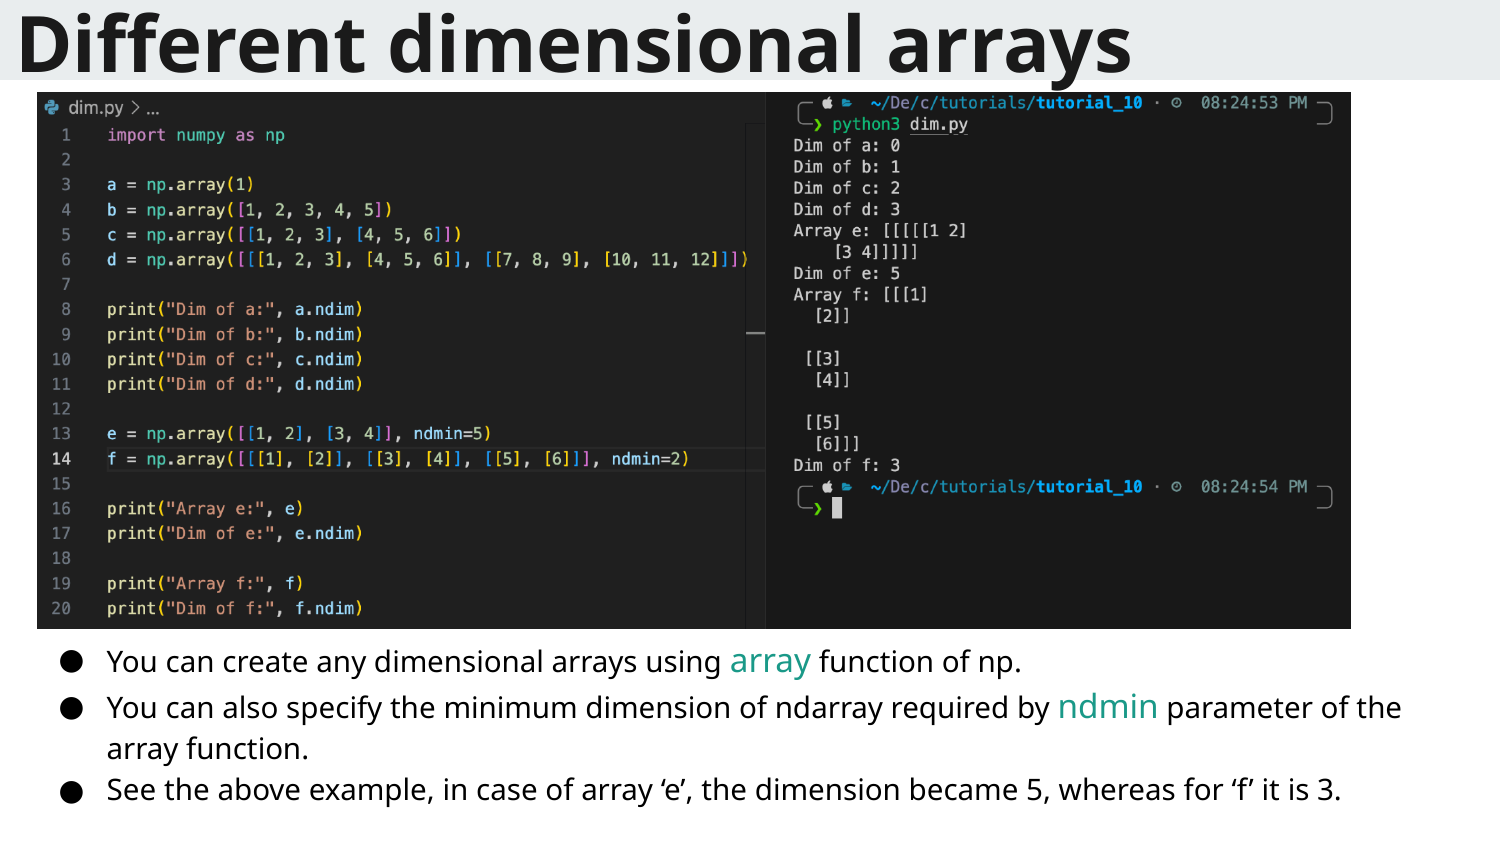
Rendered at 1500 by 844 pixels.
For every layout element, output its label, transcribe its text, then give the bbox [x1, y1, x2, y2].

list You can create any dimensional arrays using array function of np. You can also specify the minimum dimension of ndarray required by ndmin parameter of the array function. See the above example, in case of array ‘e’, the dimension became 5, whereas for ‘f’ it is 3. [24, 617, 1467, 824]
picture [37, 92, 1351, 629]
title Different dimensional arrays [0, 0, 1262, 68]
